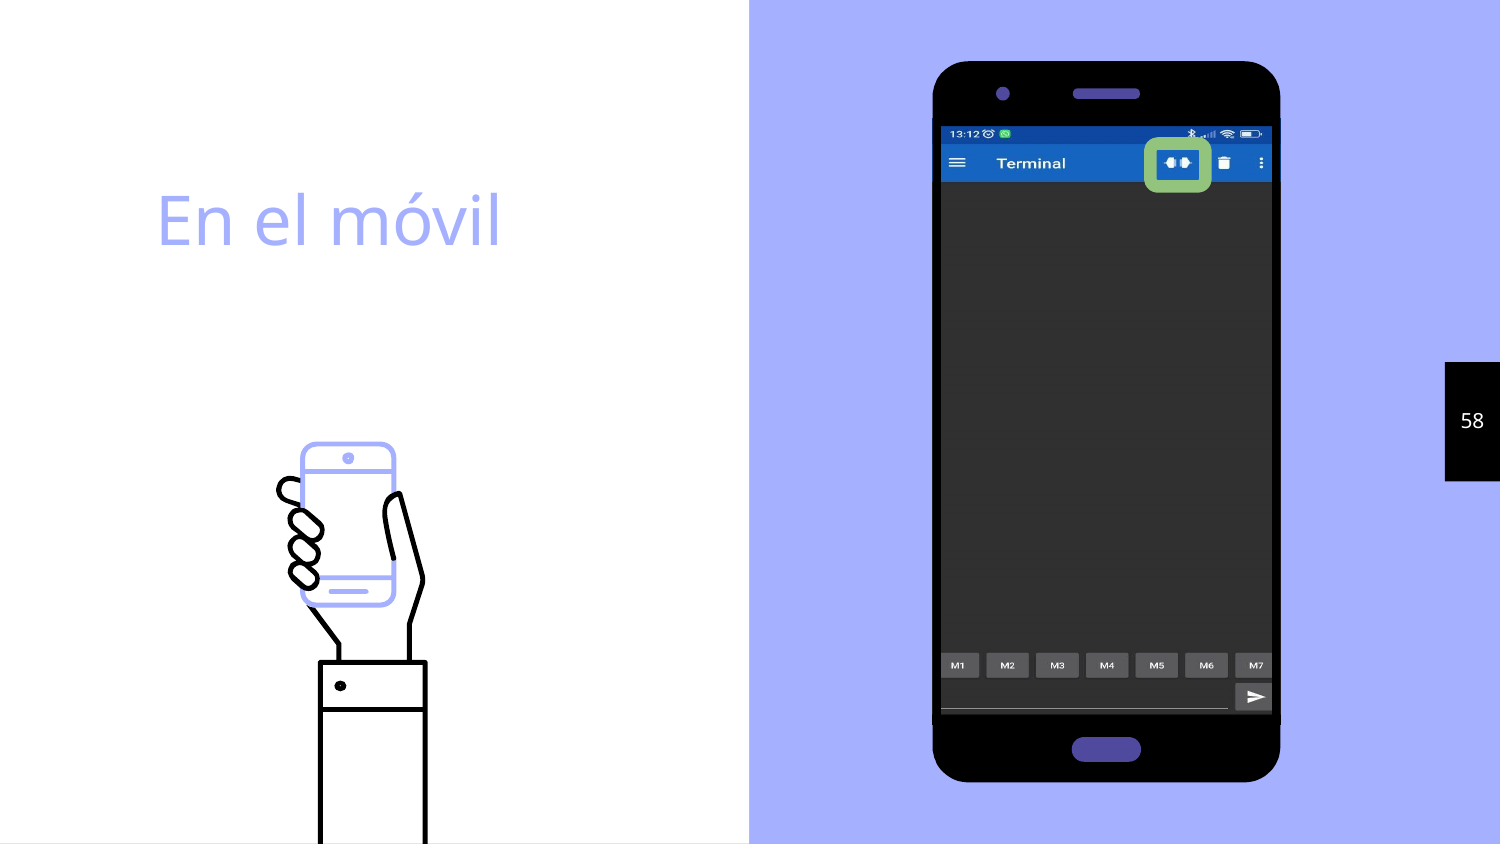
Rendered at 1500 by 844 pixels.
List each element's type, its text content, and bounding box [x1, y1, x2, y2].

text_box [932, 60, 1281, 783]
list En el móvil [140, 161, 586, 384]
slide_number ‹#› [1444, 362, 1500, 482]
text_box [273, 441, 428, 844]
